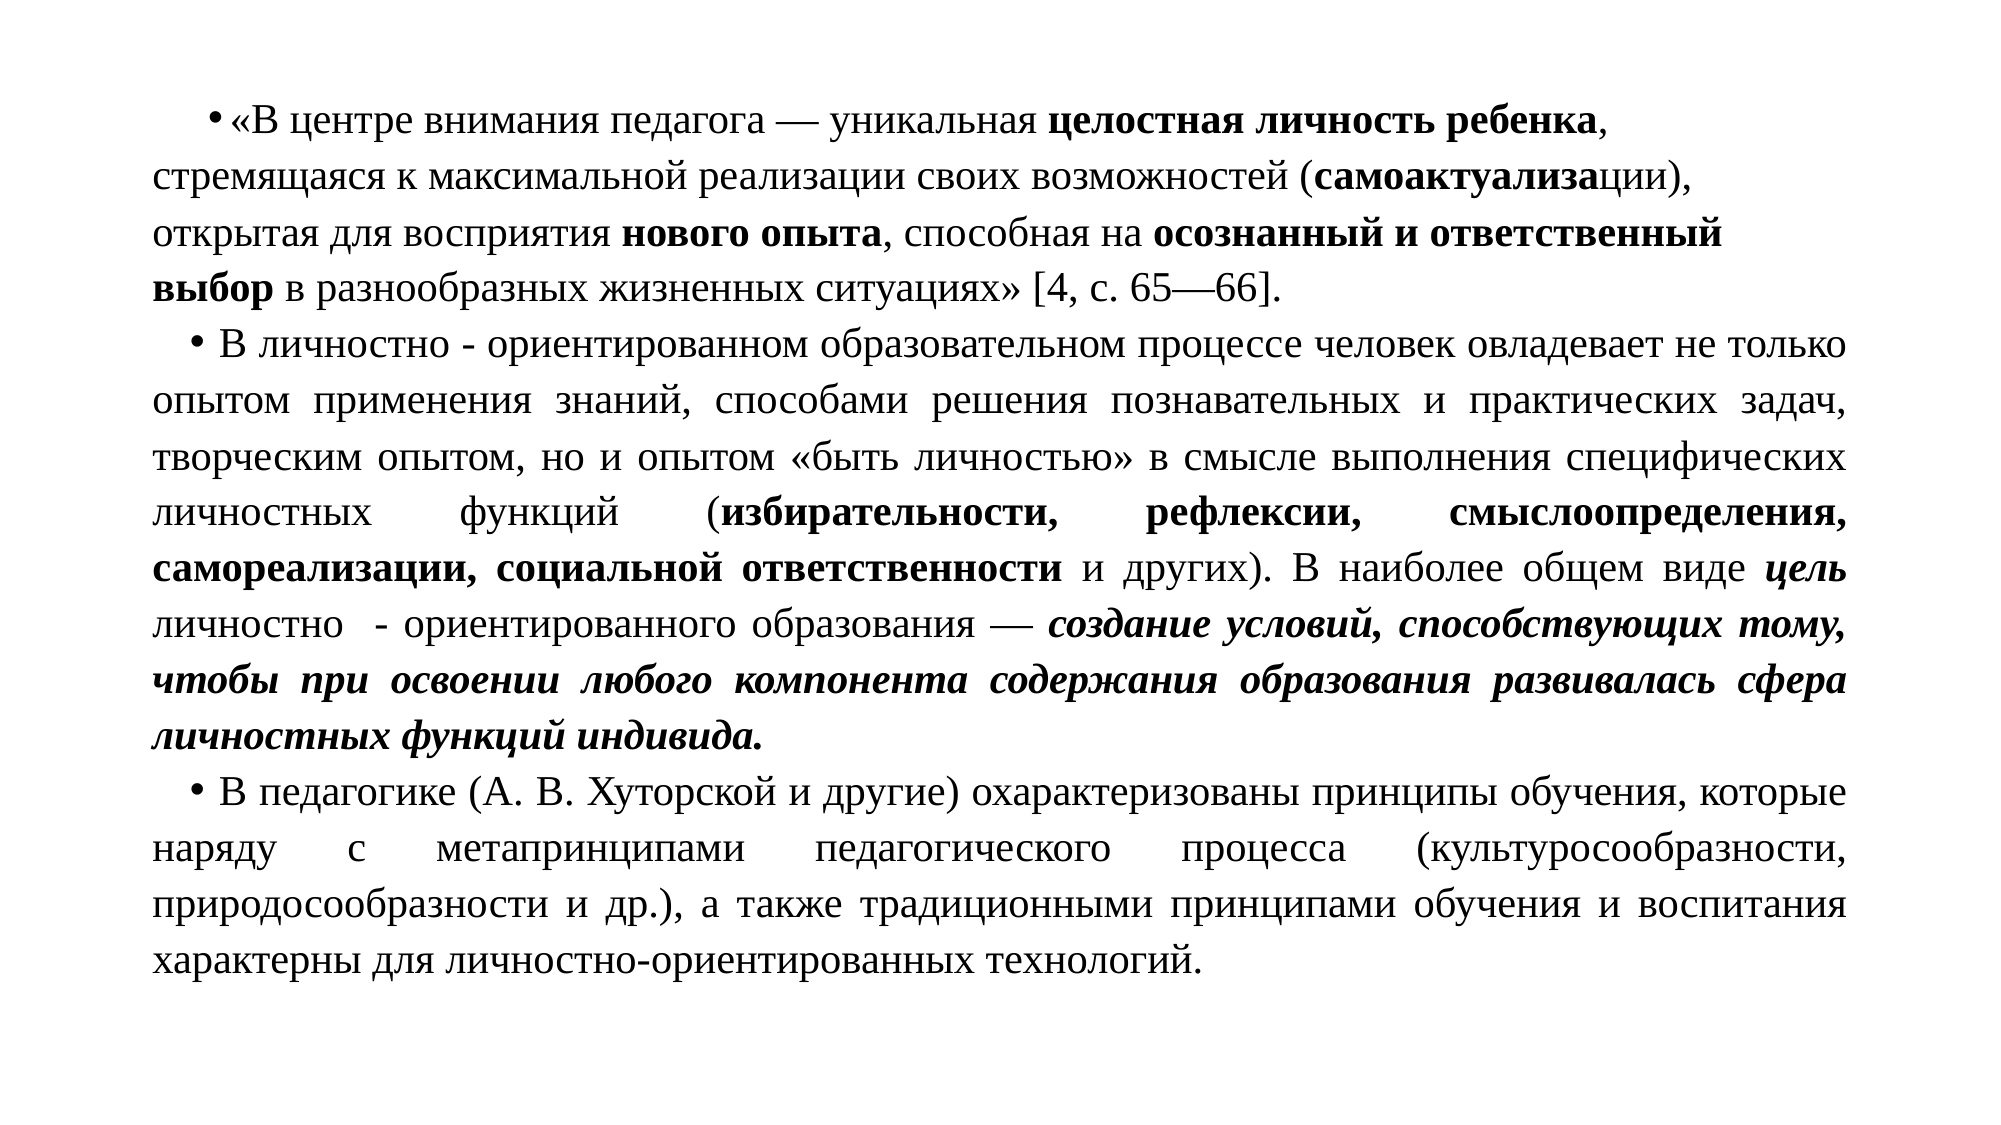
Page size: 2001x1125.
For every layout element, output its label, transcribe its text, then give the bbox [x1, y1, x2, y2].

list «В центре внимания педагога — уникальная целостная личность ребенка, стремящаяся к максимальной реализации своих возможностей (самоактуализации), открытая для восприятия нового опыта, способная на осознанный и ответственный выбор в разнообразных жизненных ситуациях» [4, c. 65—66]. В личностно - ориентированном образовательном процессе человек овладевает не только опытом применения знаний, способами решения познавательных и практических задач, творческим опытом, но и опытом «быть личностью» в смысле выполнения специфических личностных функций (избирательности, рефлексии, смыслоопределения, самореализации, социальной ответственности и других). В наиболее общем виде цель личностно - ориентированного образования — создание условий, способствующих тому, чтобы при освоении любого компонента содержания образования развивалась сфера личностных функций индивида. В педагогике (А. В. Хуторской и другие) охарактеризованы принципы обучения, которые наряду с метапринципами педагогического процесса (культуросообразности, природосообразности и др.), а также традиционными принципами обучения и воспитания характерны для личностно-ориентированных технологий. [137, 78, 1863, 1014]
